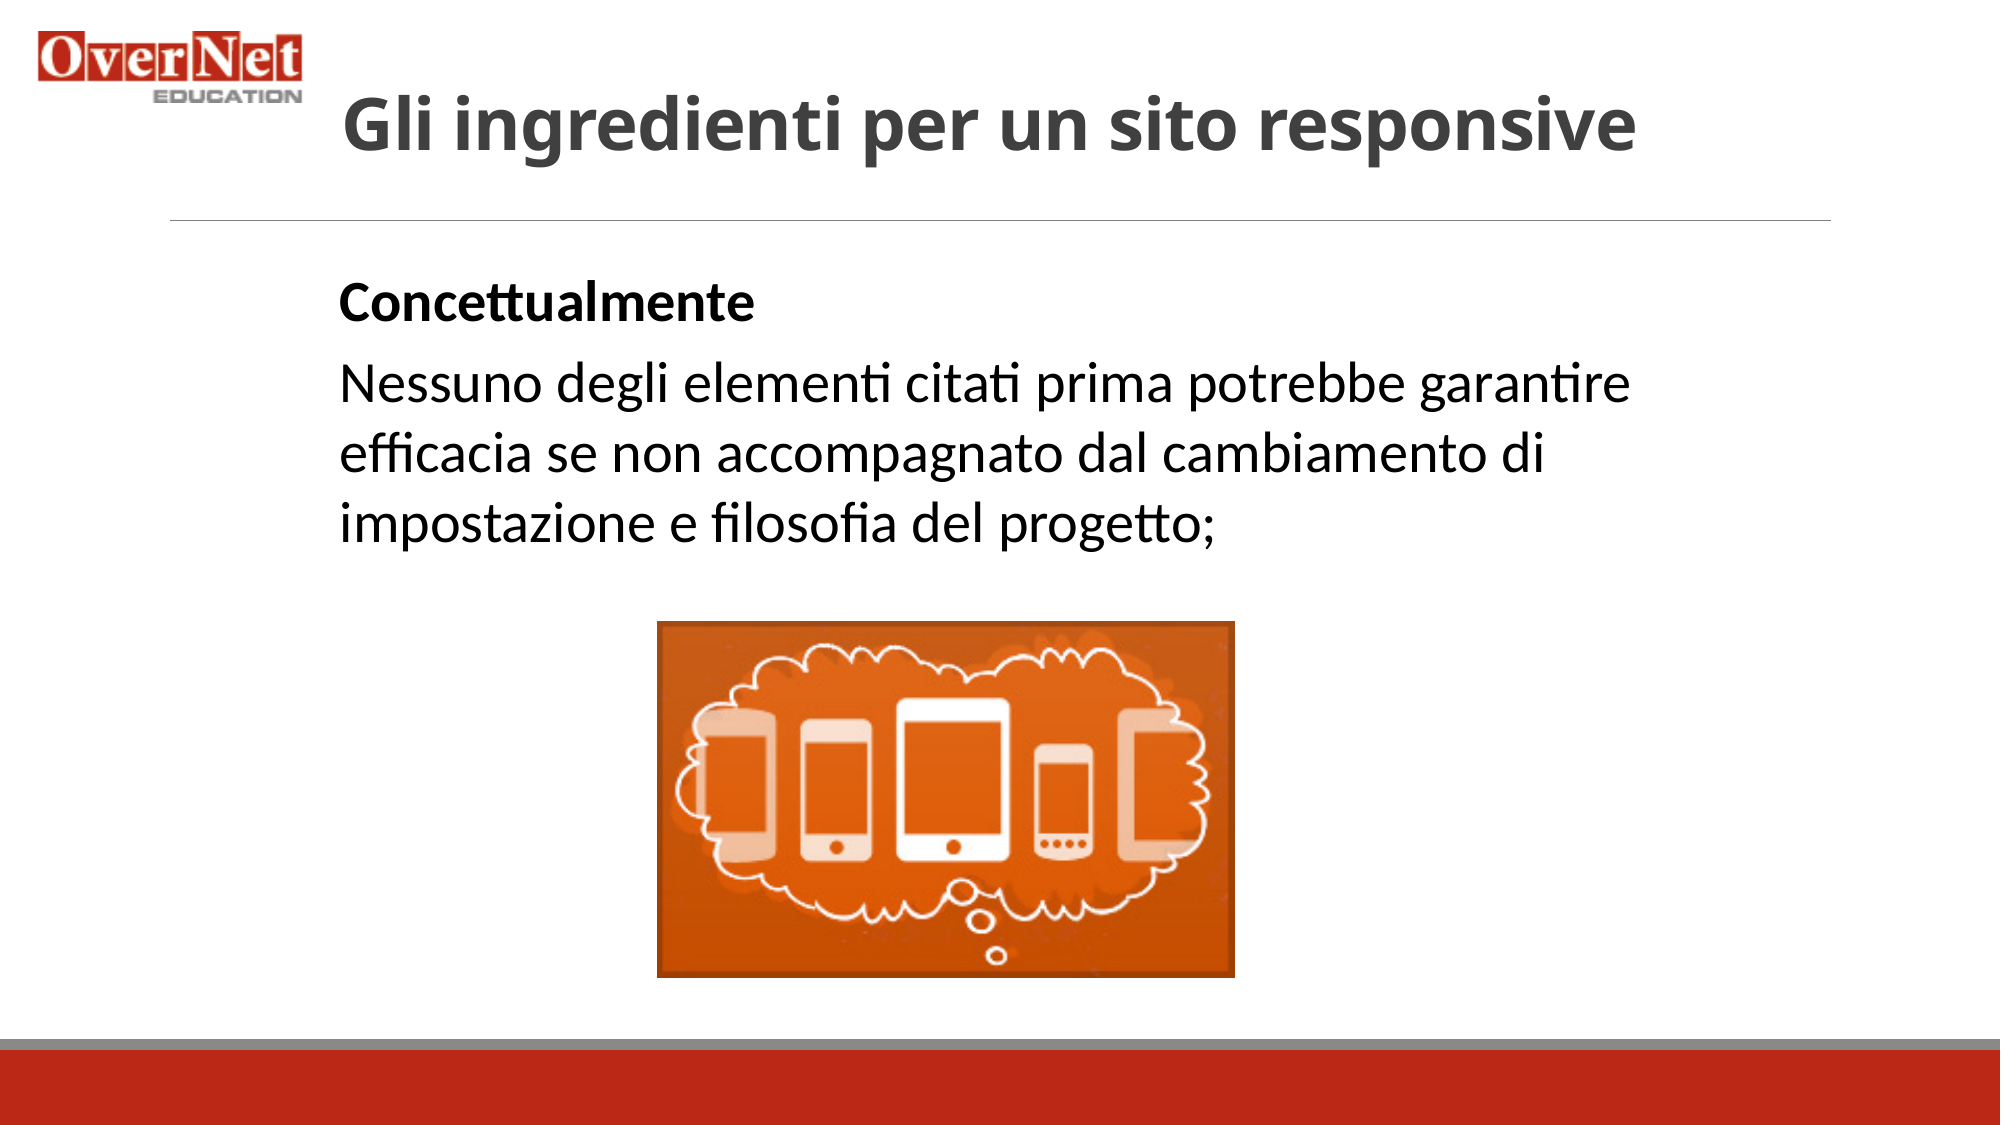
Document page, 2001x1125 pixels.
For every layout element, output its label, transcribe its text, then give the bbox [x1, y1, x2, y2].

picture [35, 31, 304, 103]
text_box Concettualmente Nessuno degli elementi citati prima potrebbe garantire efficacia se non accompagnato dal cambiamento di impostazione e filosofia del progetto; [324, 255, 1709, 988]
title Gli ingredienti per un sito responsive [326, 79, 1677, 173]
picture [656, 621, 1235, 979]
